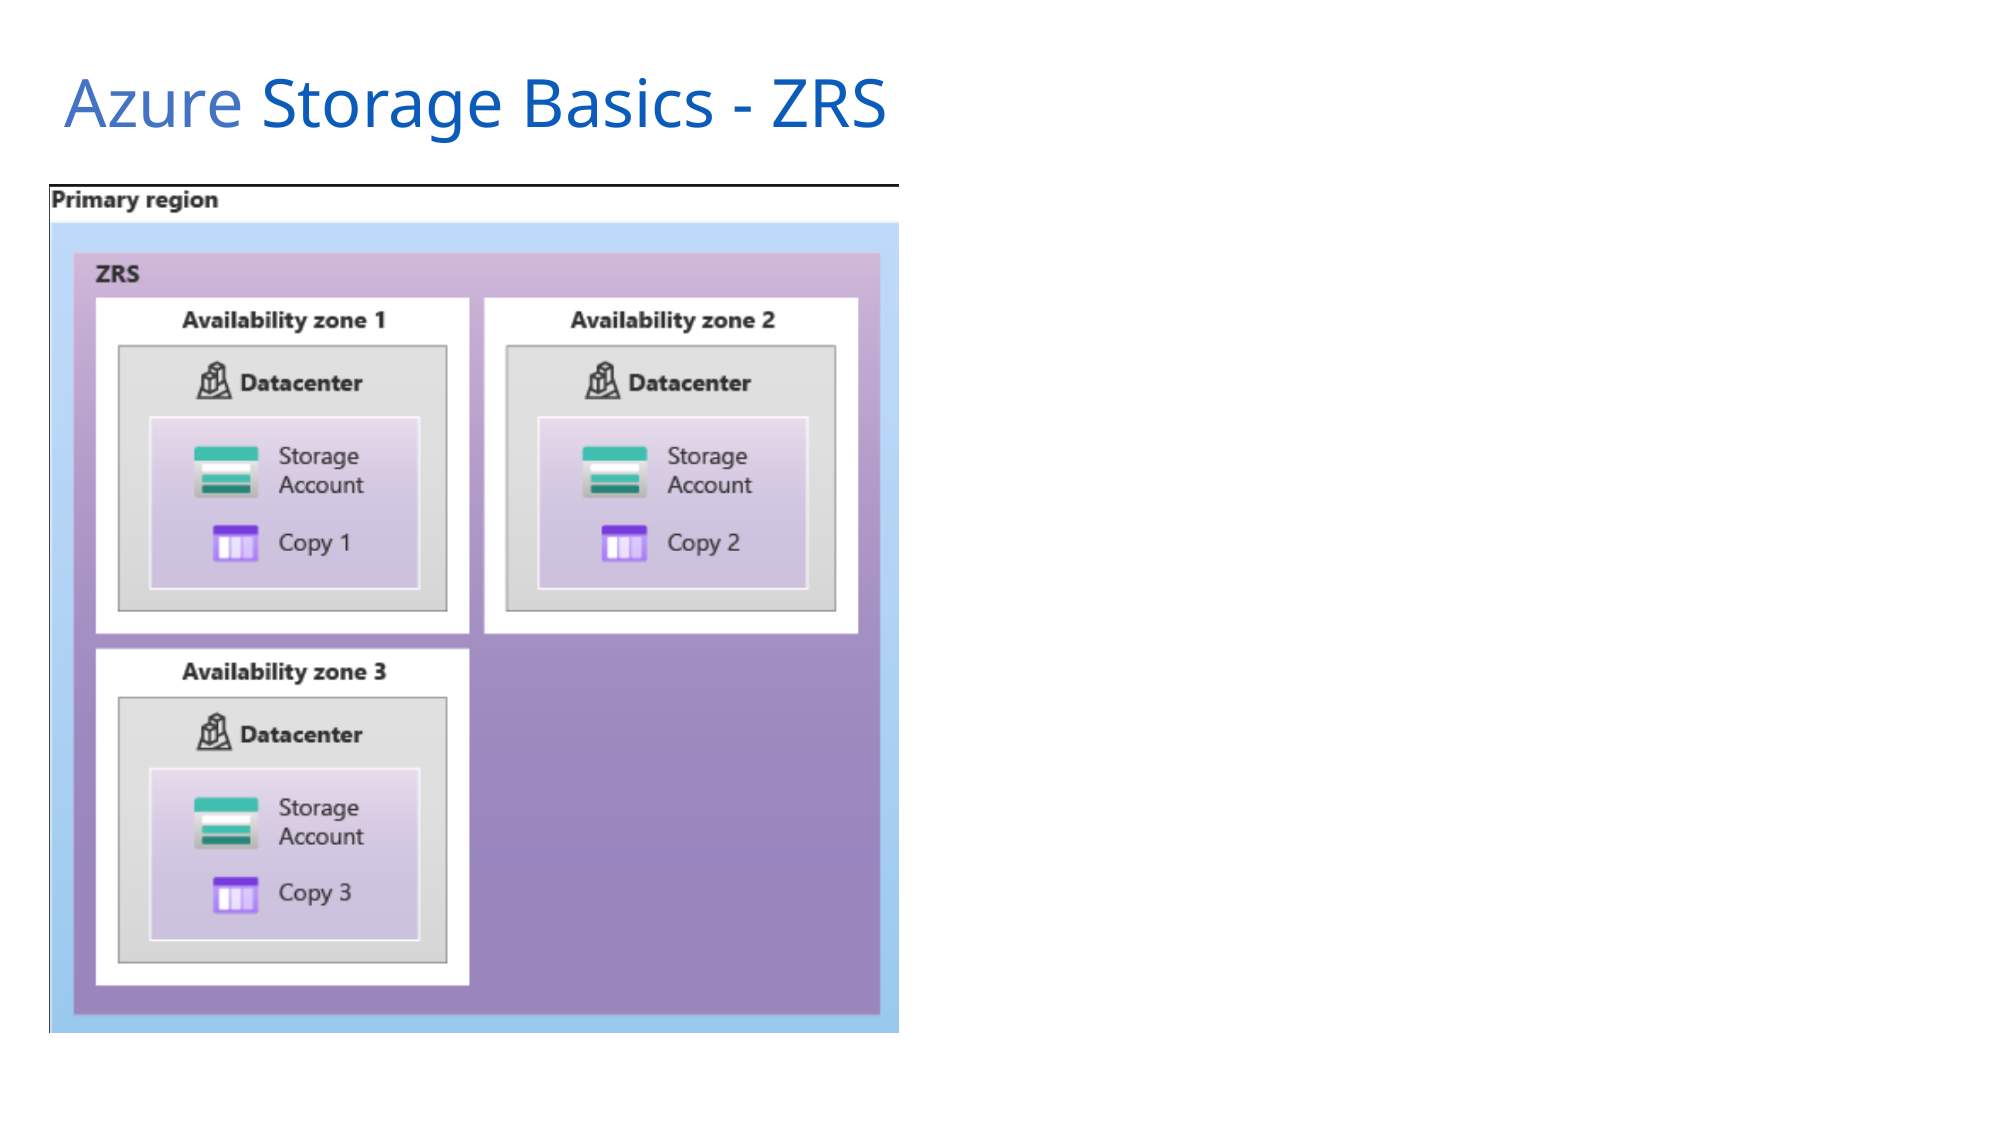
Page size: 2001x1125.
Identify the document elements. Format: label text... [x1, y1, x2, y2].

picture [49, 184, 899, 1033]
title Azure Storage Basics - ZRS [49, 49, 1899, 162]
